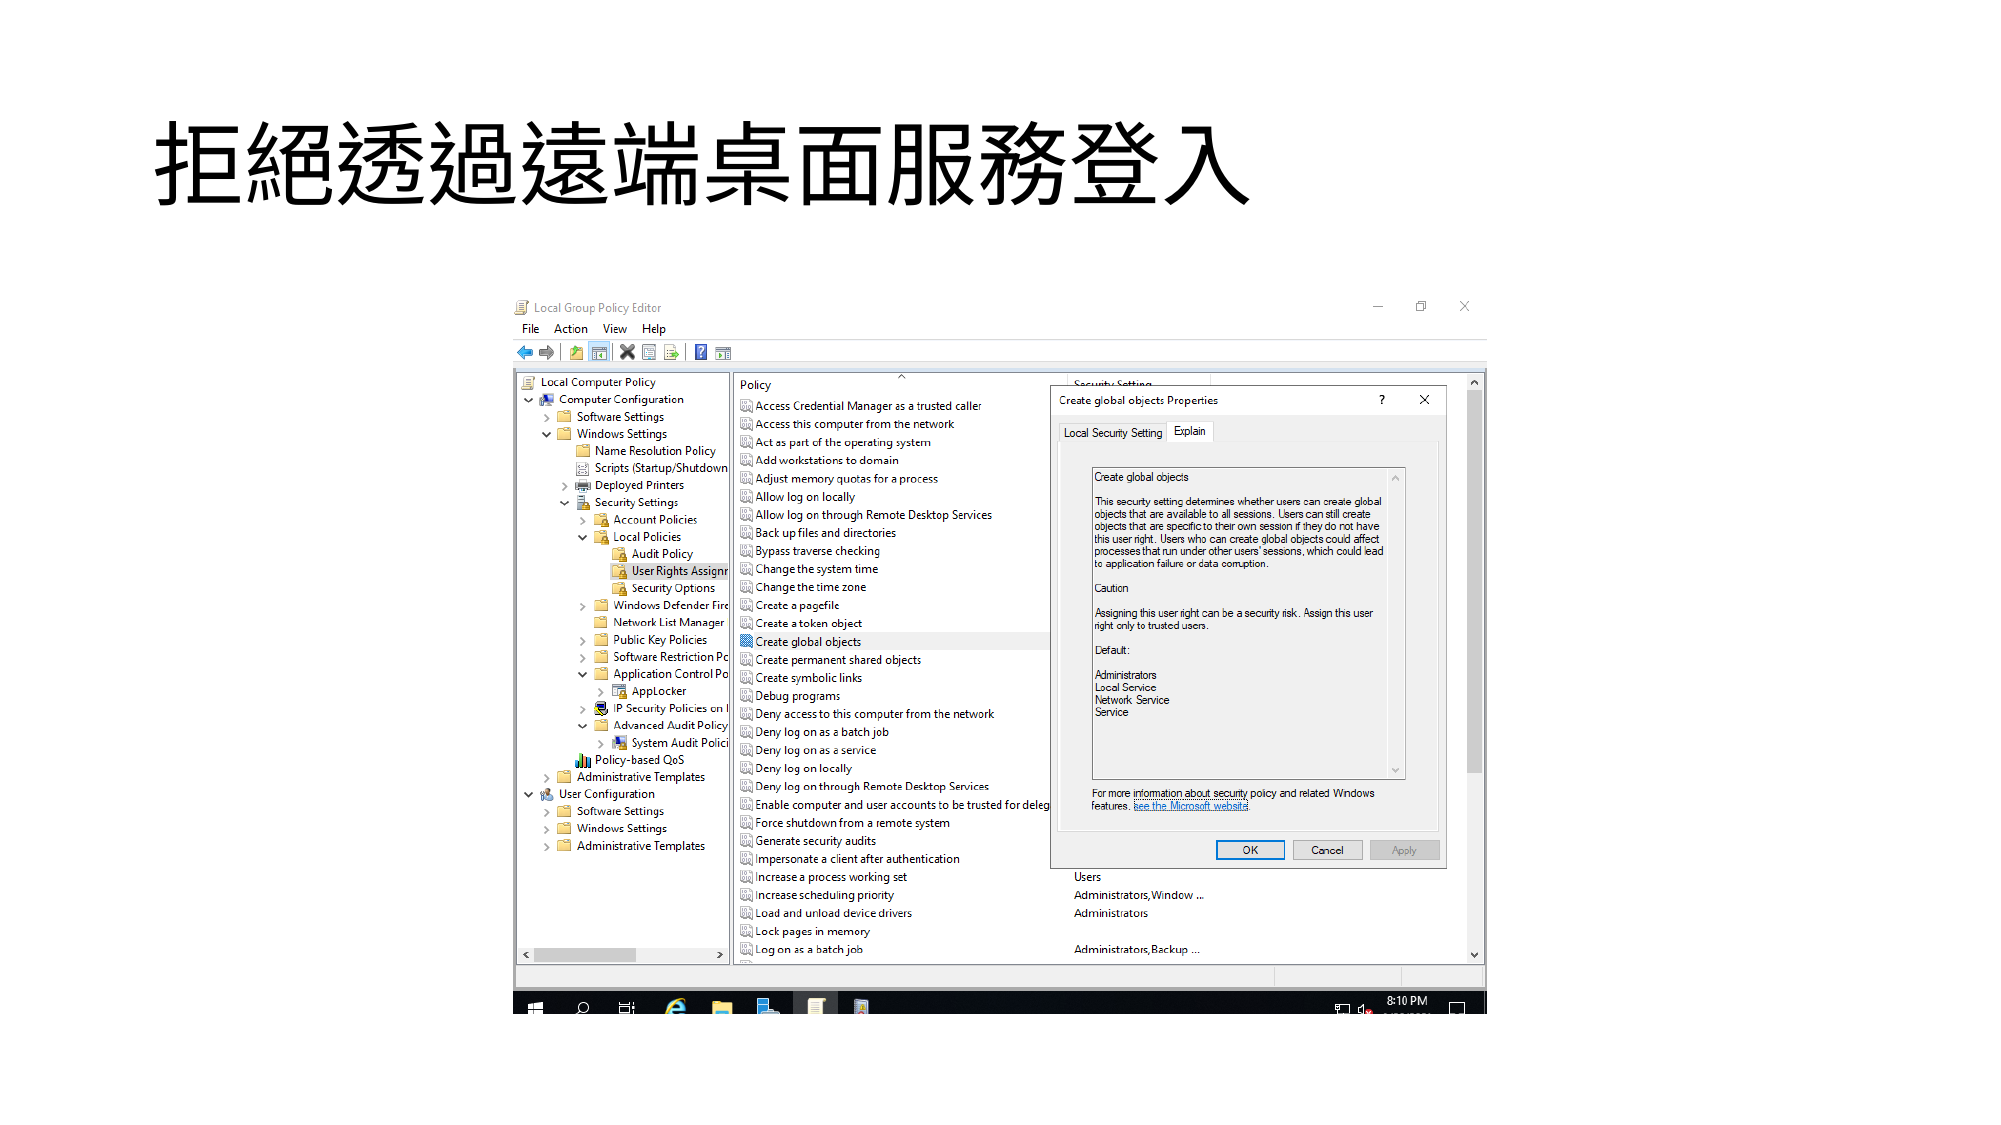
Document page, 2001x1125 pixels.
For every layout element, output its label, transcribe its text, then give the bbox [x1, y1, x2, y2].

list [513, 299, 1487, 1014]
title 拒絕透過遠端桌面服務登入 [137, 59, 1863, 278]
